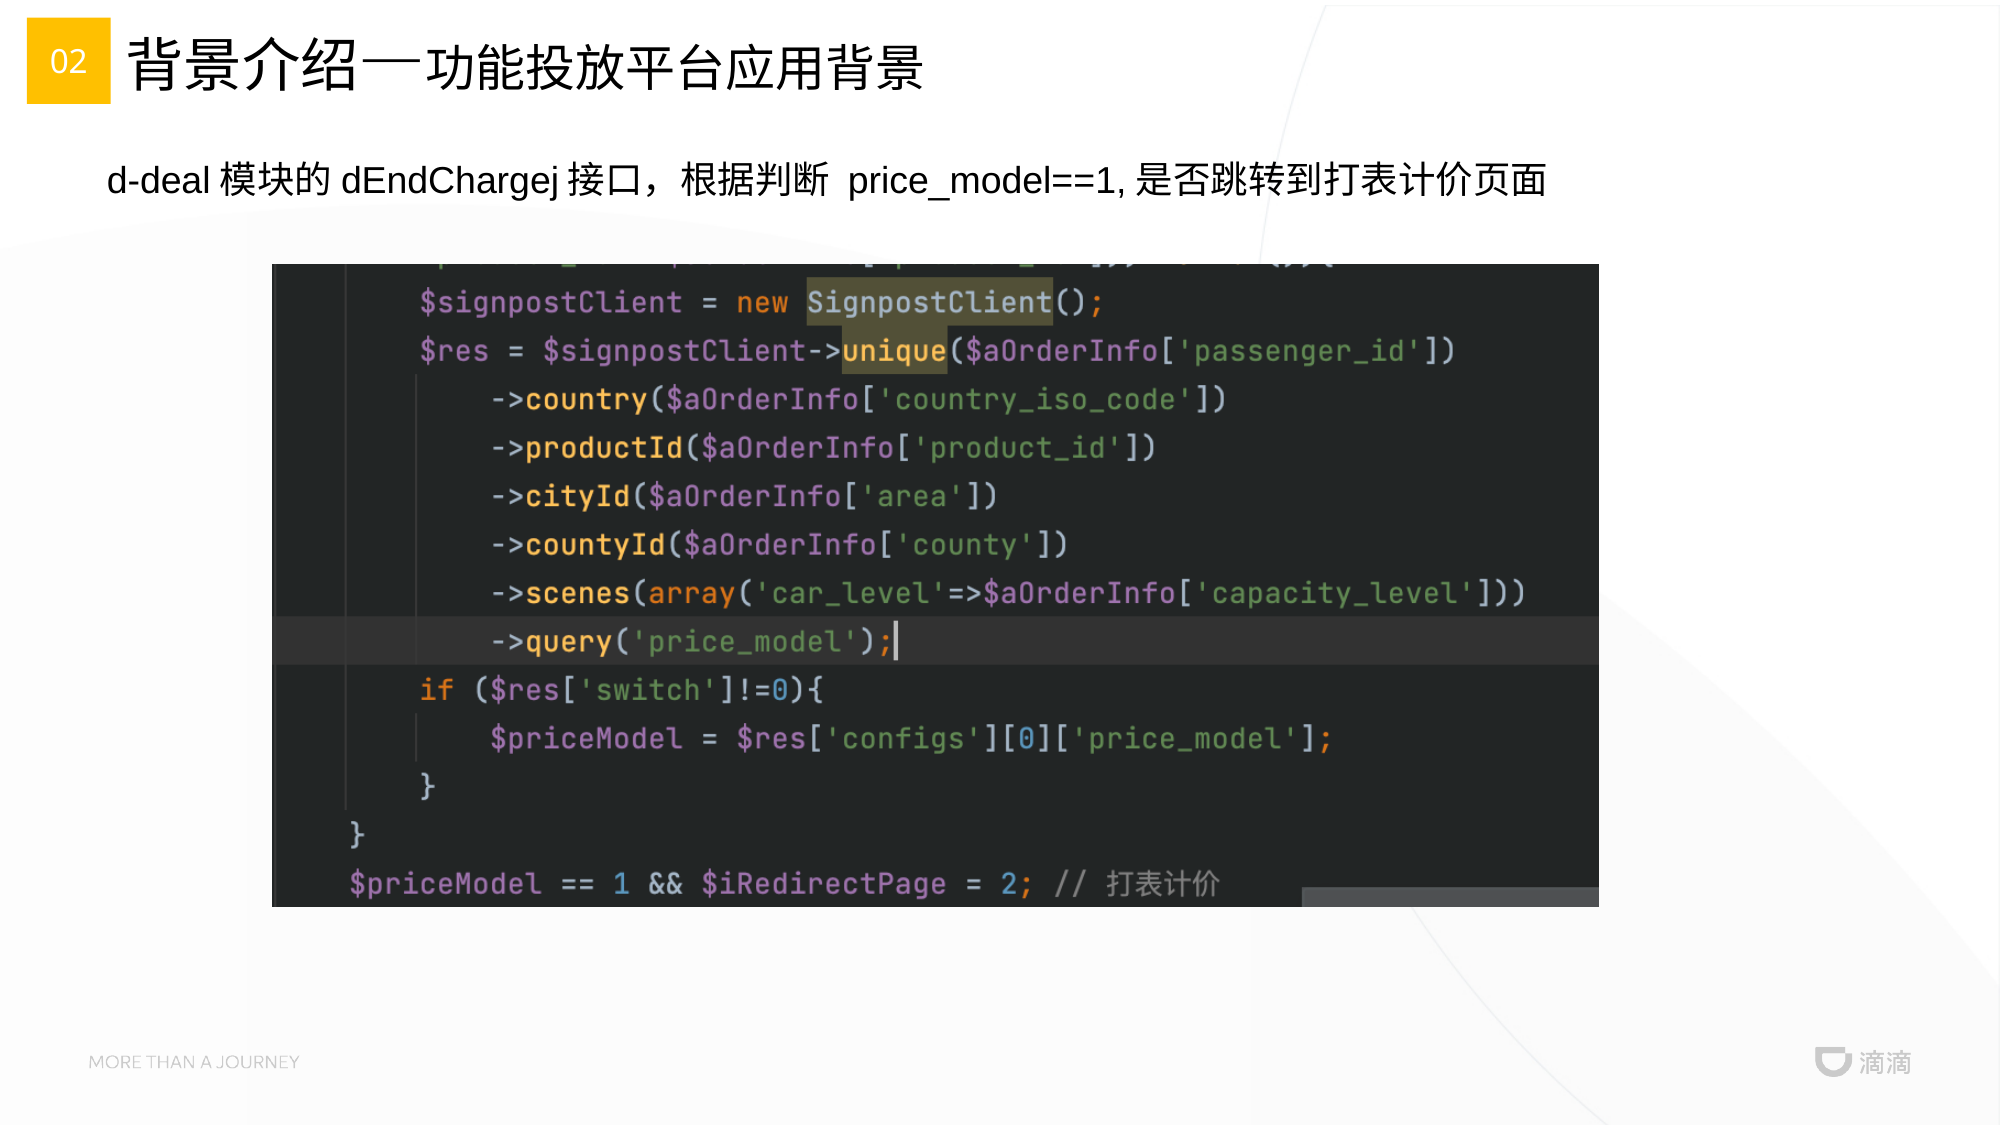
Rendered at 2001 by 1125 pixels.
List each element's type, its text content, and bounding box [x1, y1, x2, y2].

picture [0, 5, 2000, 1125]
title 背景介绍—功能投放平台应用背景 [110, 25, 1426, 94]
text_box d-deal模块的dEndChargej接口，根据判断 price_model==1,是否跳转到打表计价页面 [92, 148, 1563, 209]
list 02 [26, 17, 111, 104]
